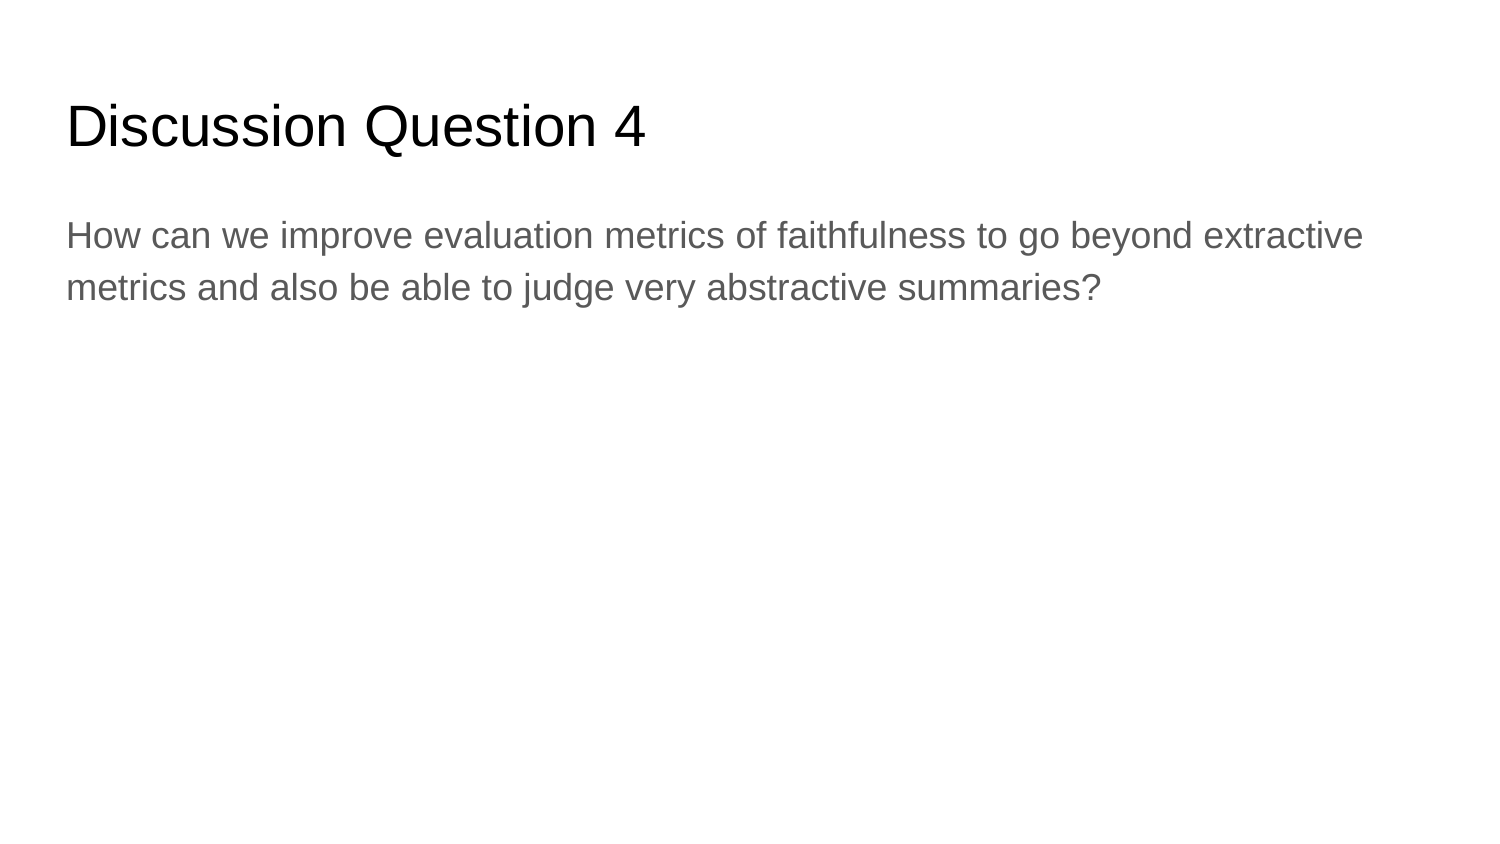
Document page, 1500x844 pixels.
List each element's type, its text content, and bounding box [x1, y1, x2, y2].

list How can we improve evaluation metrics of faithfulness to go beyond extractive metrics and also be able to judge very abstractive summaries? [51, 189, 1449, 750]
title Discussion Question 4 [51, 72, 1449, 167]
